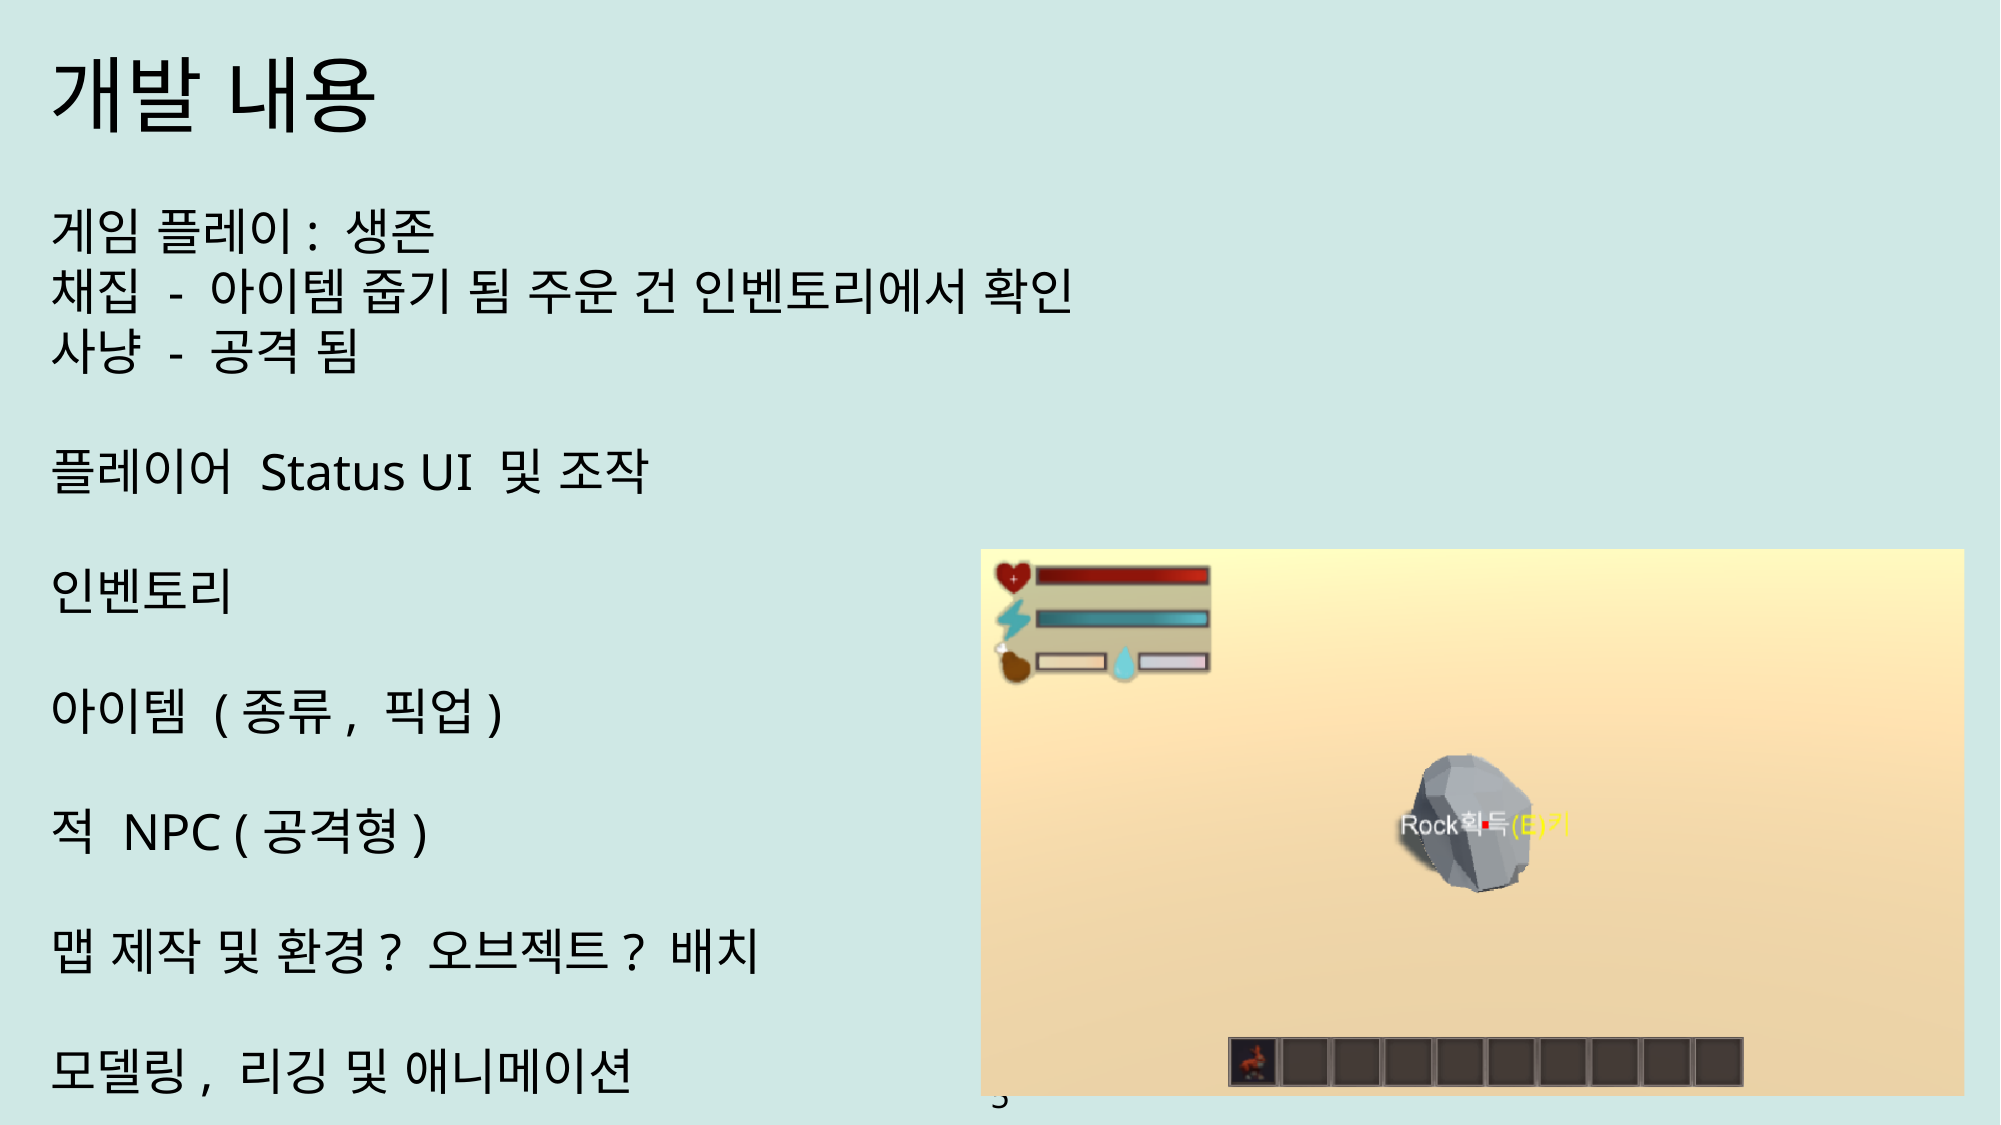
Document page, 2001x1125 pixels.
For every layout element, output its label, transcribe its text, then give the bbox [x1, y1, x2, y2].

picture [980, 549, 1965, 1096]
text_box 개발 내용 [34, 35, 394, 151]
text_box 게임 플레이: 생존 채집 - 아이템 줍기 됨 주운 건 인벤토리에서 확인 사냥 - 공격 됨 플레이어 Status UI 및 조작 인벤토리 아이템 (종류, 픽업) 적 NPC (공격형) 맵 제작 및 환경? 오브젝트? 배치 모델링, 리깅 및 애니메이션 [35, 193, 1384, 1108]
slide_number 5 [927, 1065, 1073, 1125]
